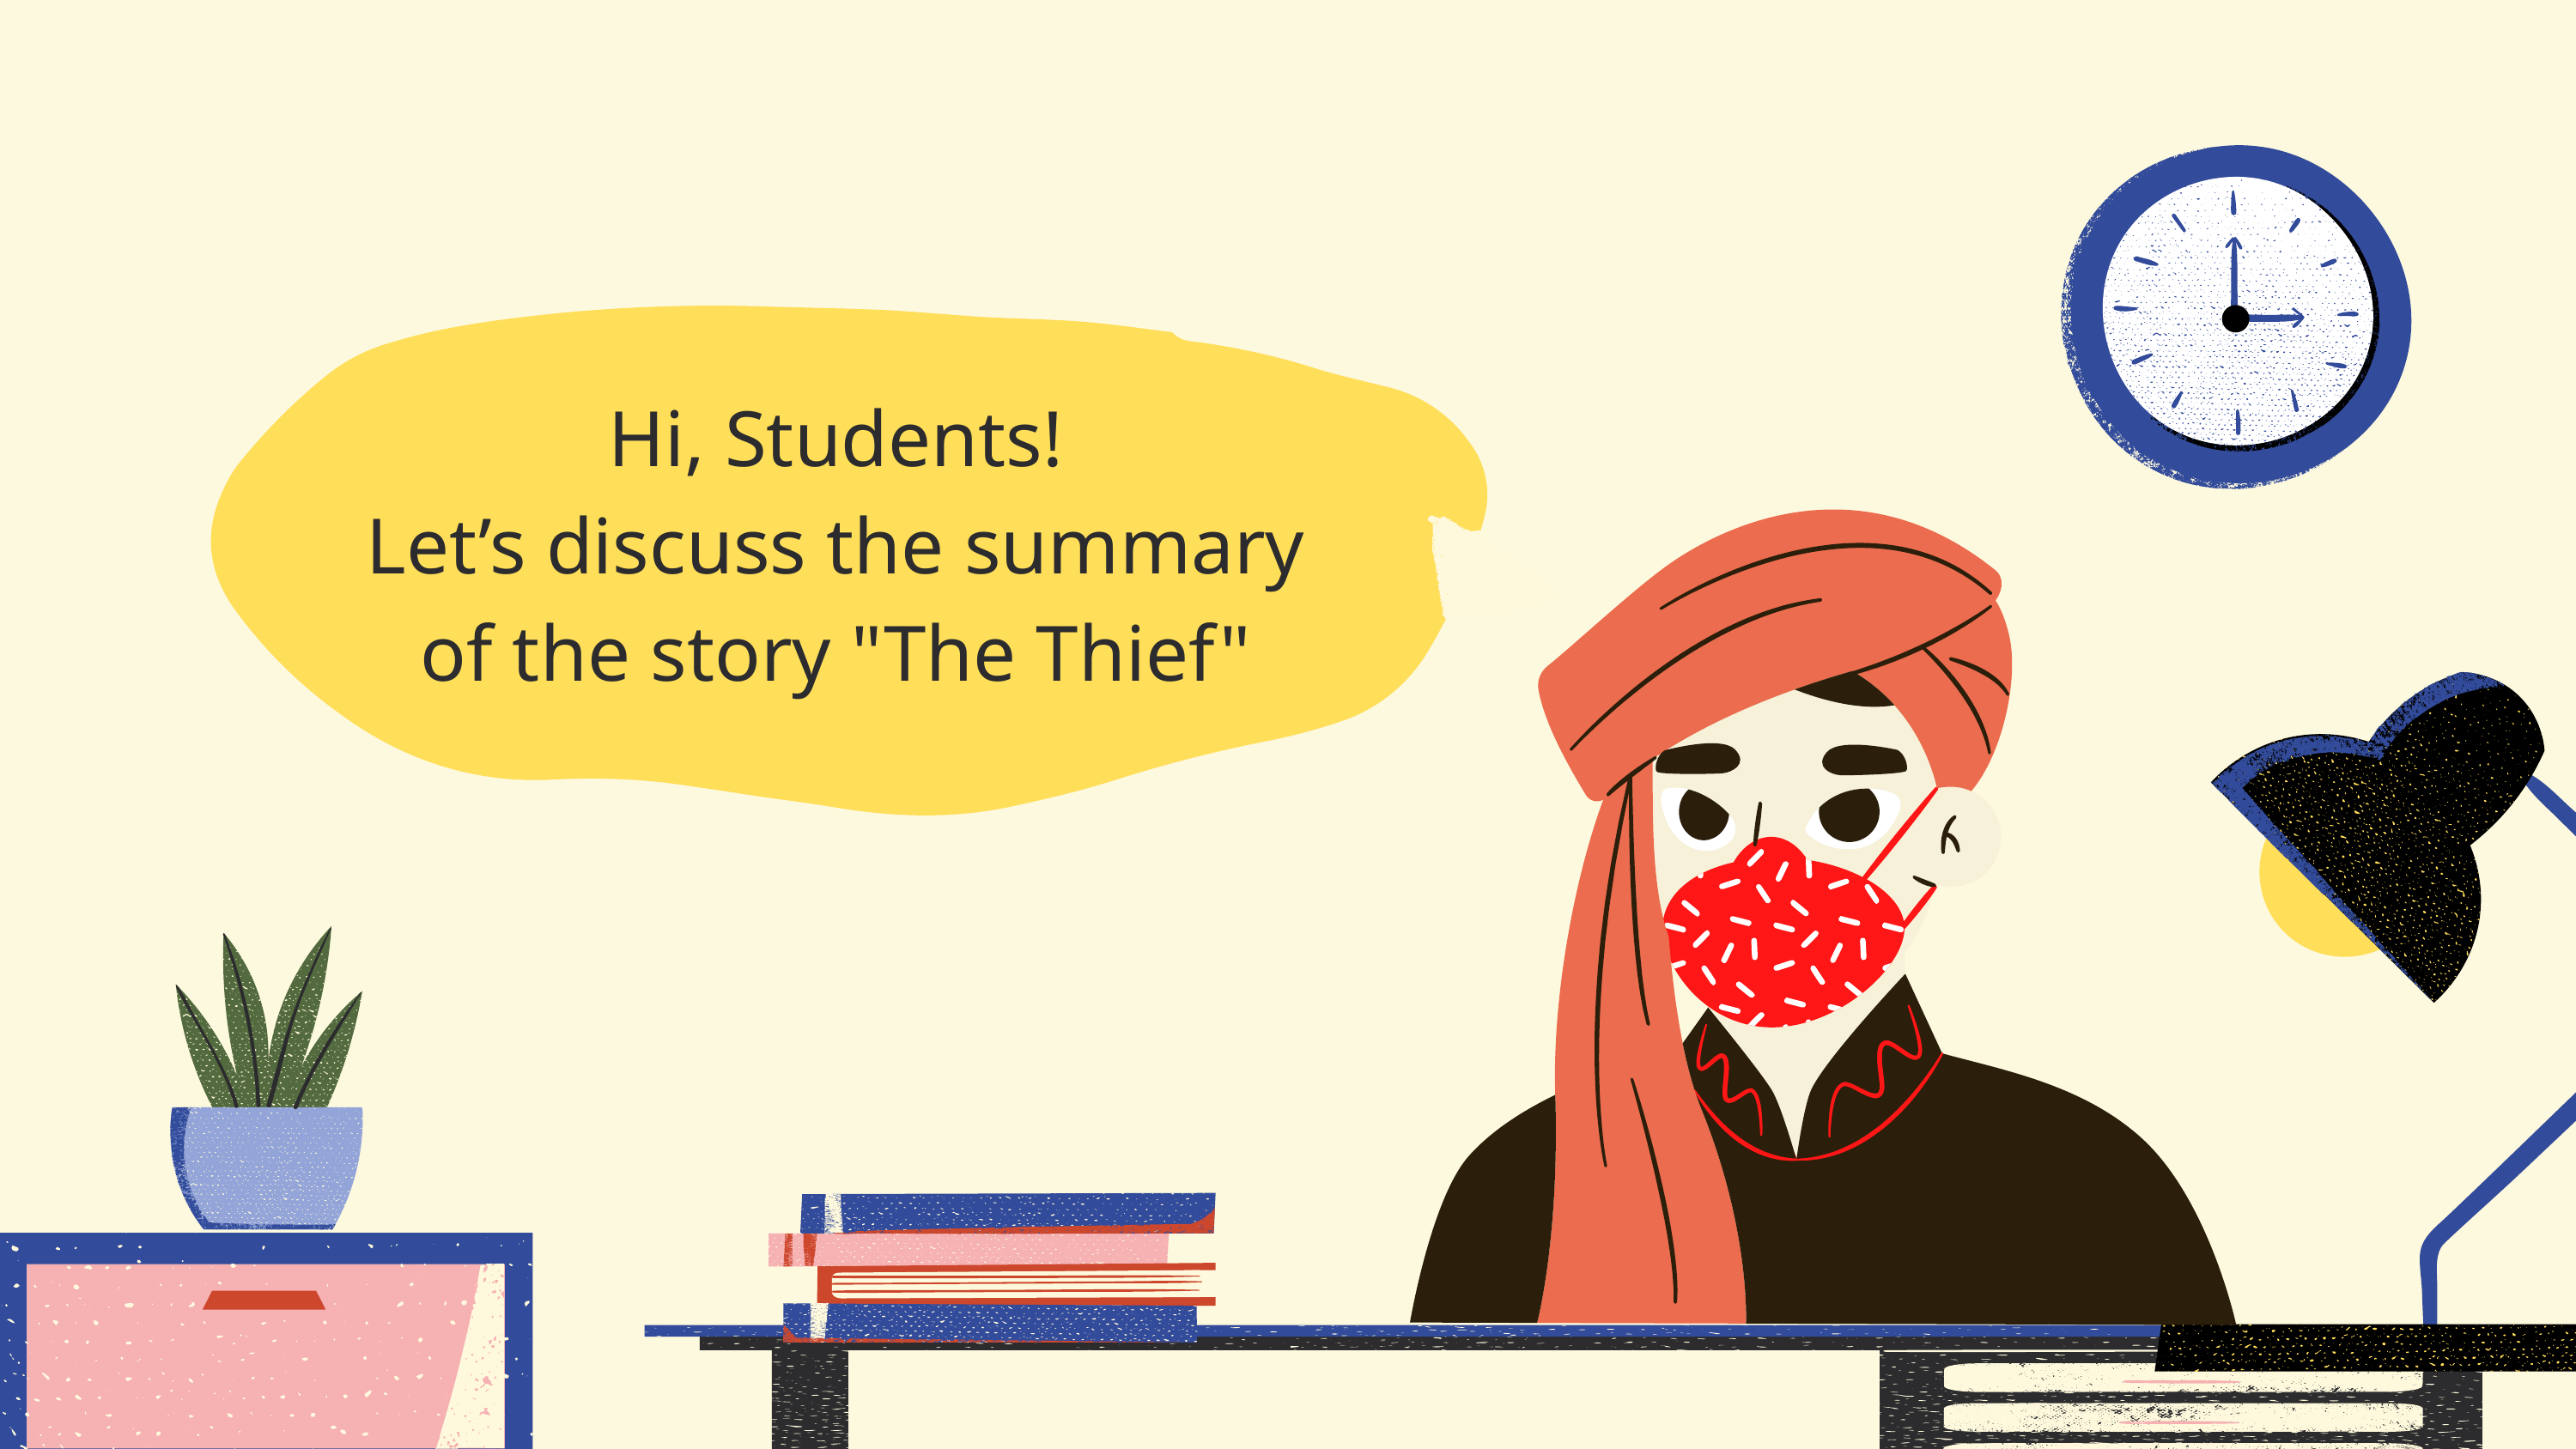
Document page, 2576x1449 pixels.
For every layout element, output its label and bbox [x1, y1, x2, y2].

picture [2060, 144, 2412, 490]
picture [0, 1232, 533, 1449]
text_box [169, 194, 1558, 926]
picture [644, 509, 2576, 1449]
picture [169, 926, 364, 1231]
